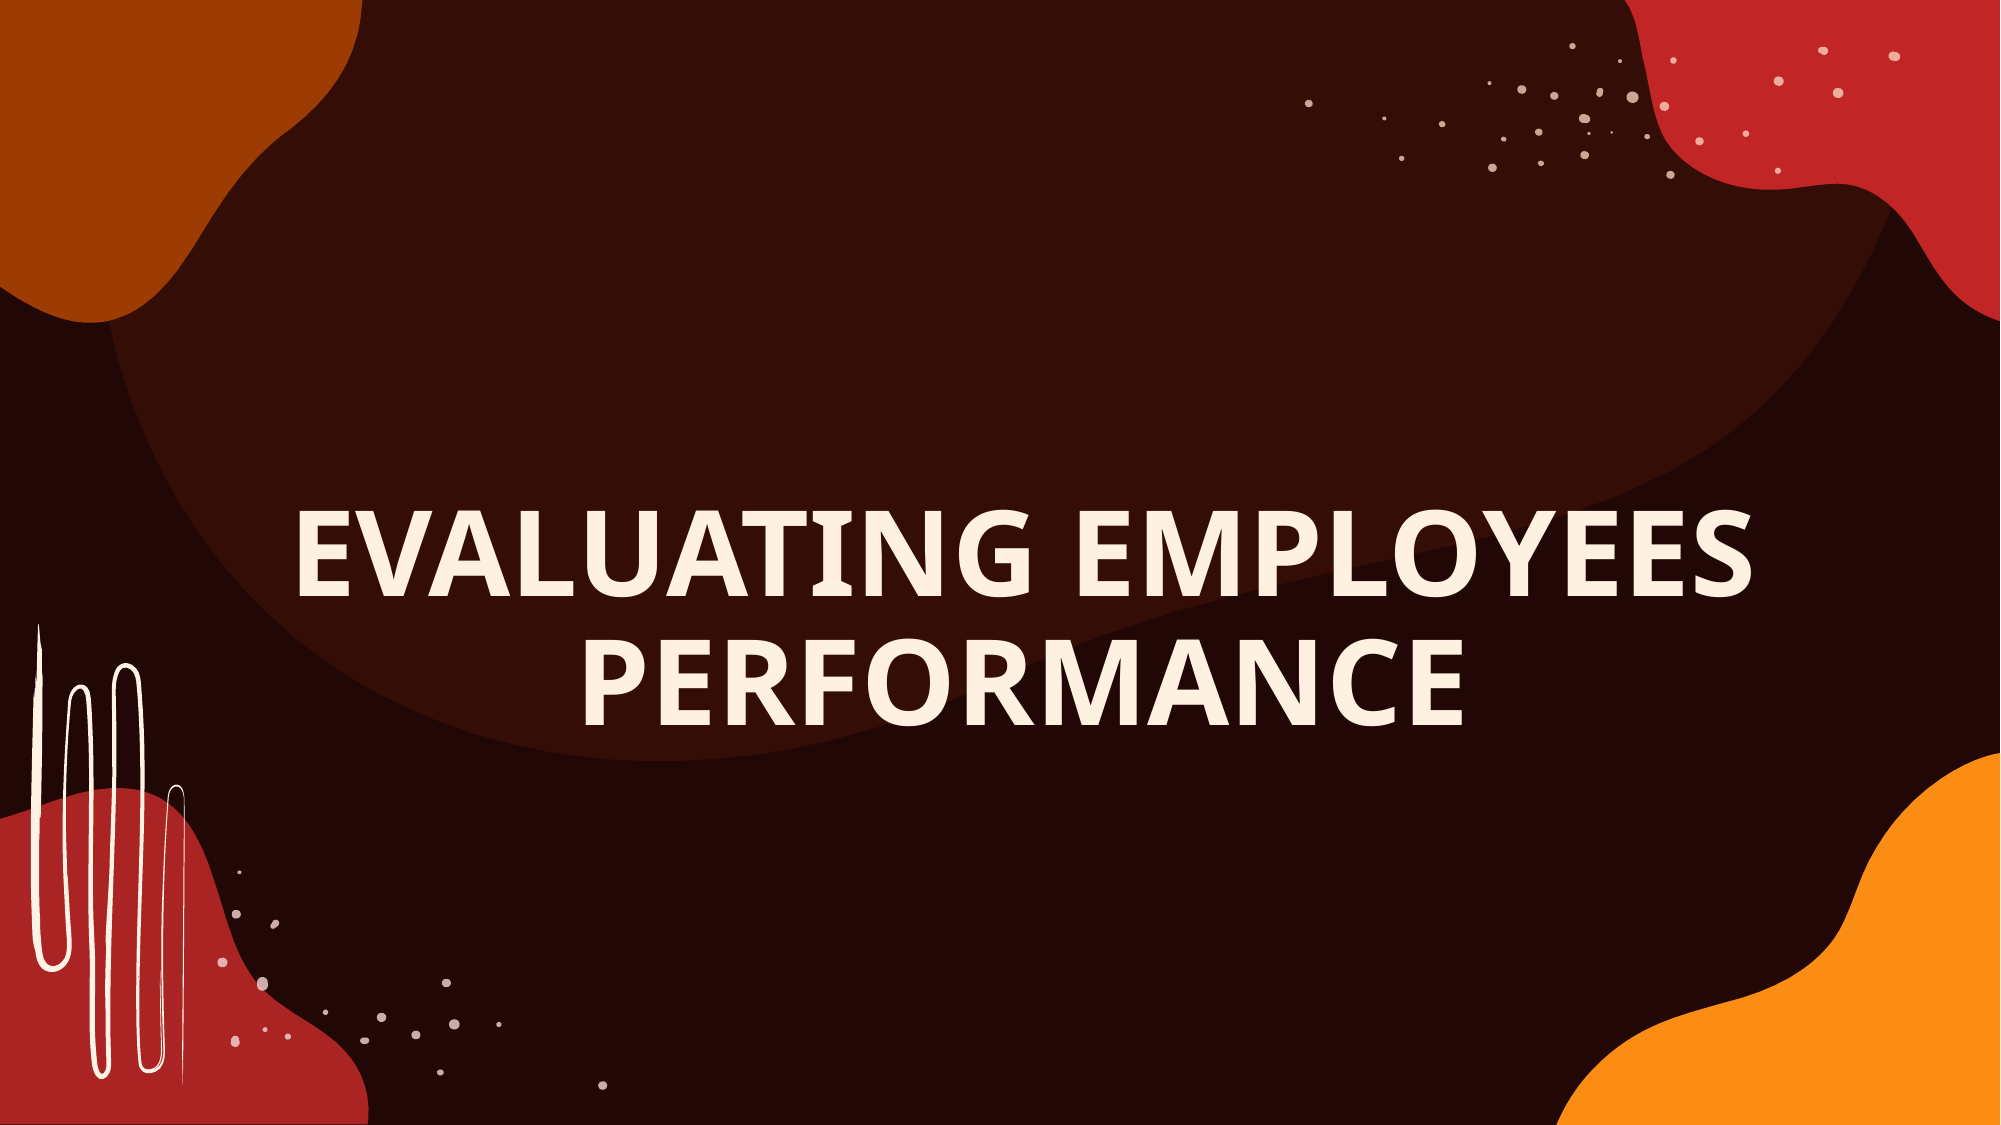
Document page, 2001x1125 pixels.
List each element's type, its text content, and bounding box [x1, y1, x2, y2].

title EVALUATING EMPLOYEES PERFORMANCE [273, 366, 1774, 759]
